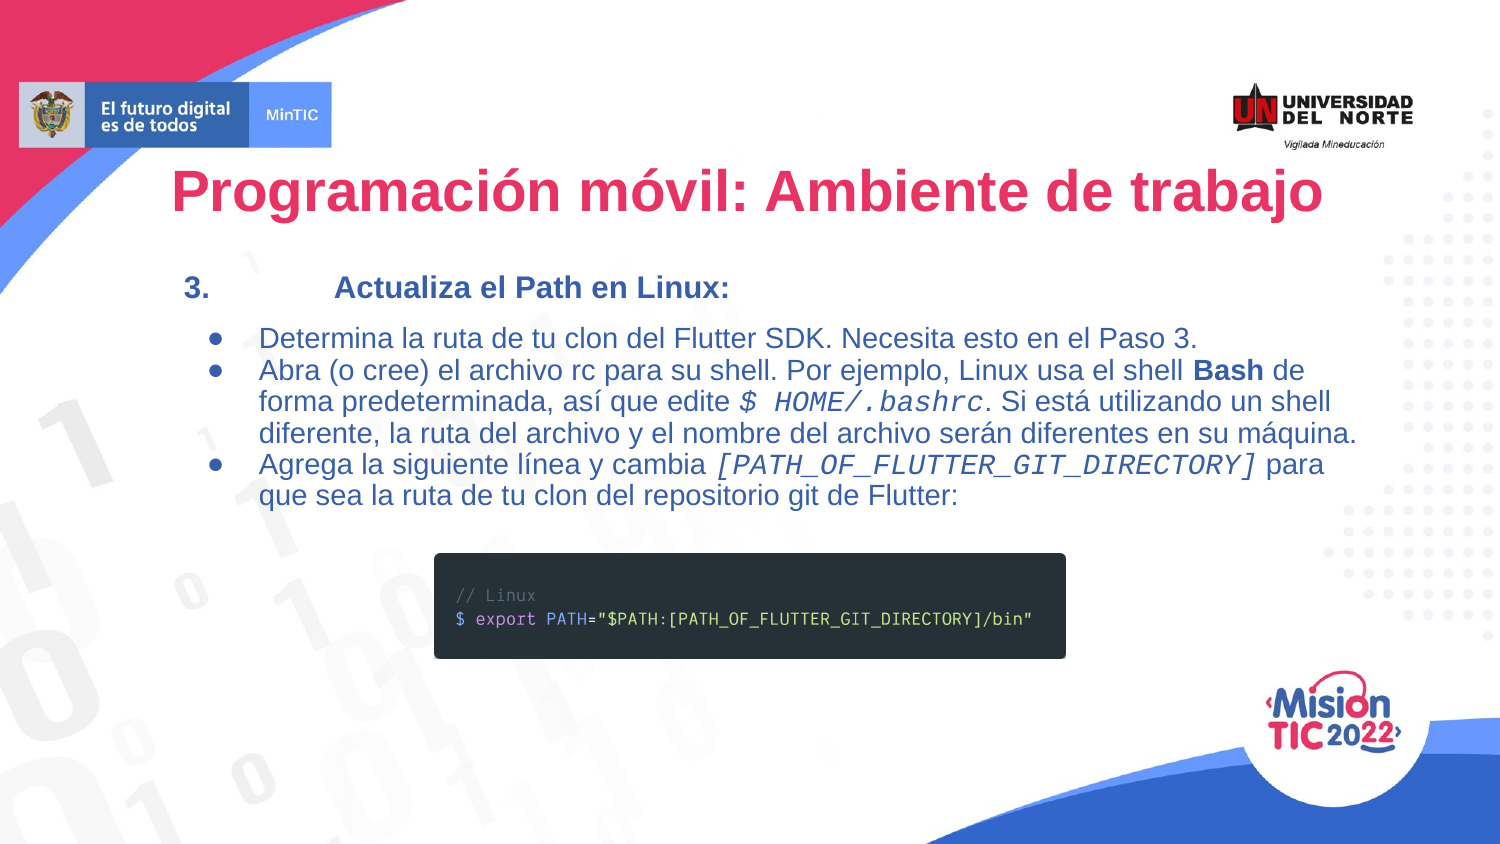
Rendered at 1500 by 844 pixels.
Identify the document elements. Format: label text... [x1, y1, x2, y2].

text_box 3. Actualiza el Path en Linux: Determina la ruta de tu clon del Flutter SDK. Necesita esto en el Paso 3. Abra (o cree) el archivo rc para su shell. Por ejemplo, Linux usa el shell Bash de forma predeterminada, así que edite $ HOME/.bashrc. Si está utilizando un shell diferente, la ruta del archivo y el nombre del archivo serán diferentes en su máquina. Agrega la siguiente línea y cambia [PATH_OF_FLUTTER_GIT_DIRECTORY] para que sea la ruta de tu clon del repositorio git de Flutter: [183, 265, 1369, 771]
text_box Programación móvil: Ambiente de trabajo [159, 50, 1398, 229]
picture [0, 0, 1500, 844]
